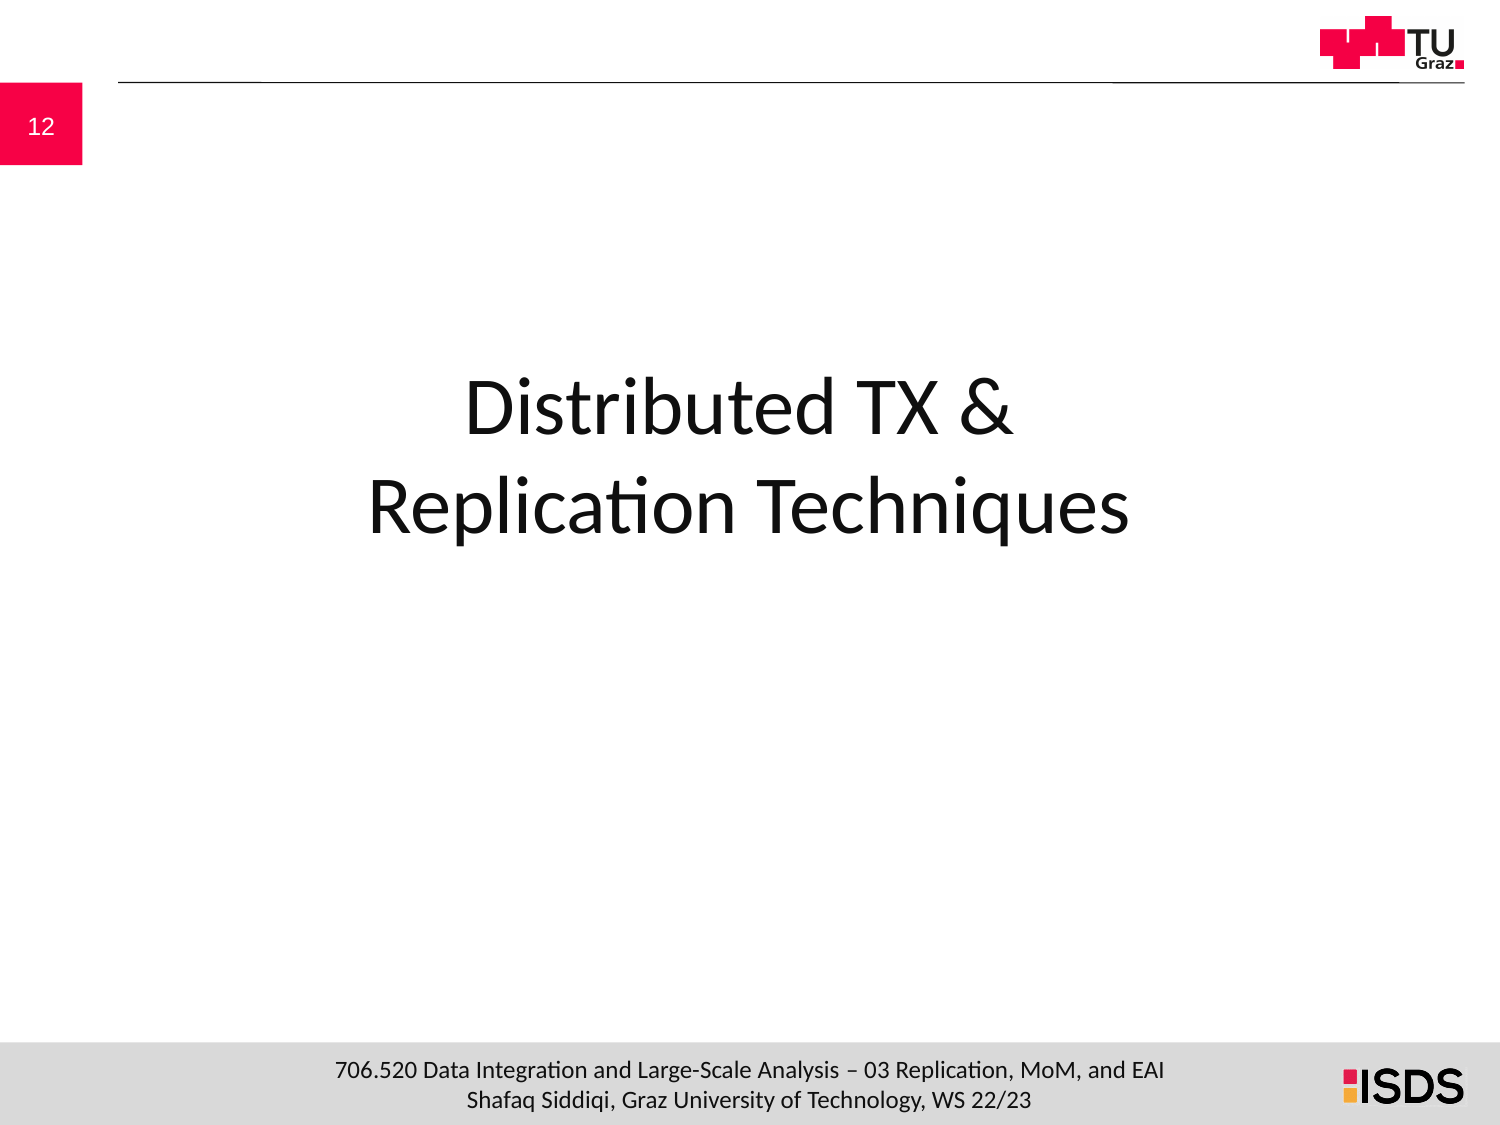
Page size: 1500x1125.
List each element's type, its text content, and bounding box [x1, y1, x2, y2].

picture [1320, 16, 1464, 69]
picture [1339, 1065, 1468, 1107]
title Distributed TX & Replication Techniques [33, 343, 1465, 558]
